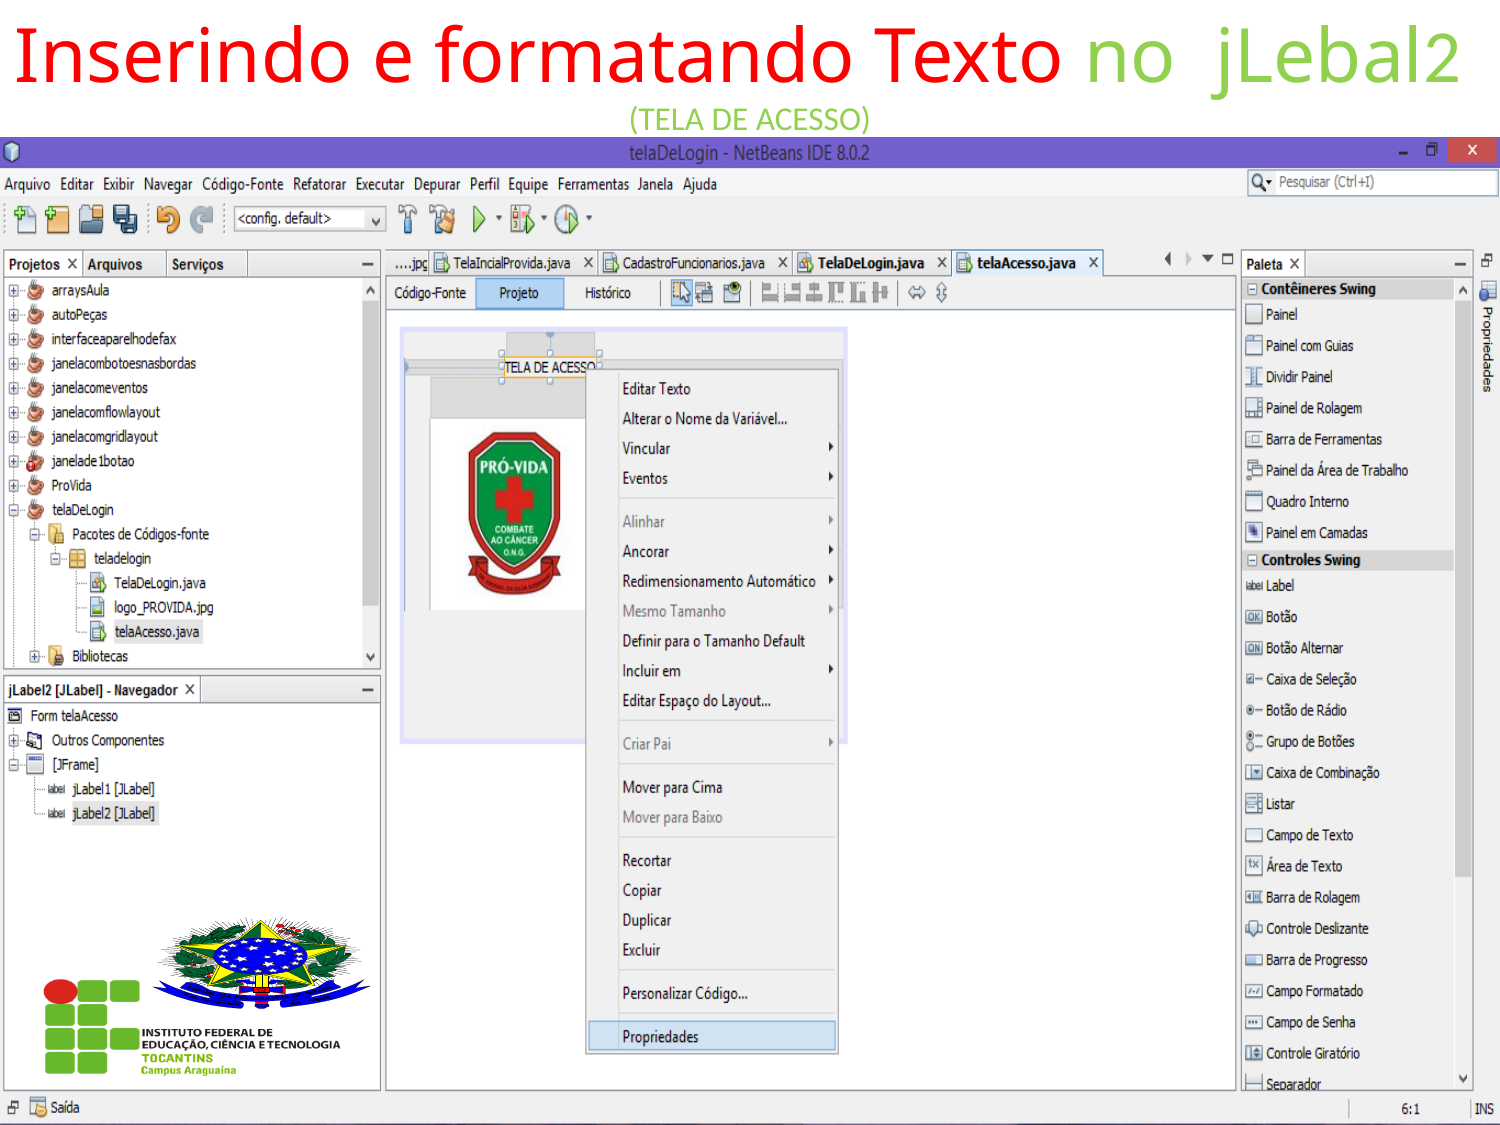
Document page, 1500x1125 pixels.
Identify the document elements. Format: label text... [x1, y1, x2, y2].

text_box Inserindo e formatando Texto no jLebal2 (TELA DE ACESSO) [0, 0, 1500, 136]
picture [0, 136, 1500, 1125]
